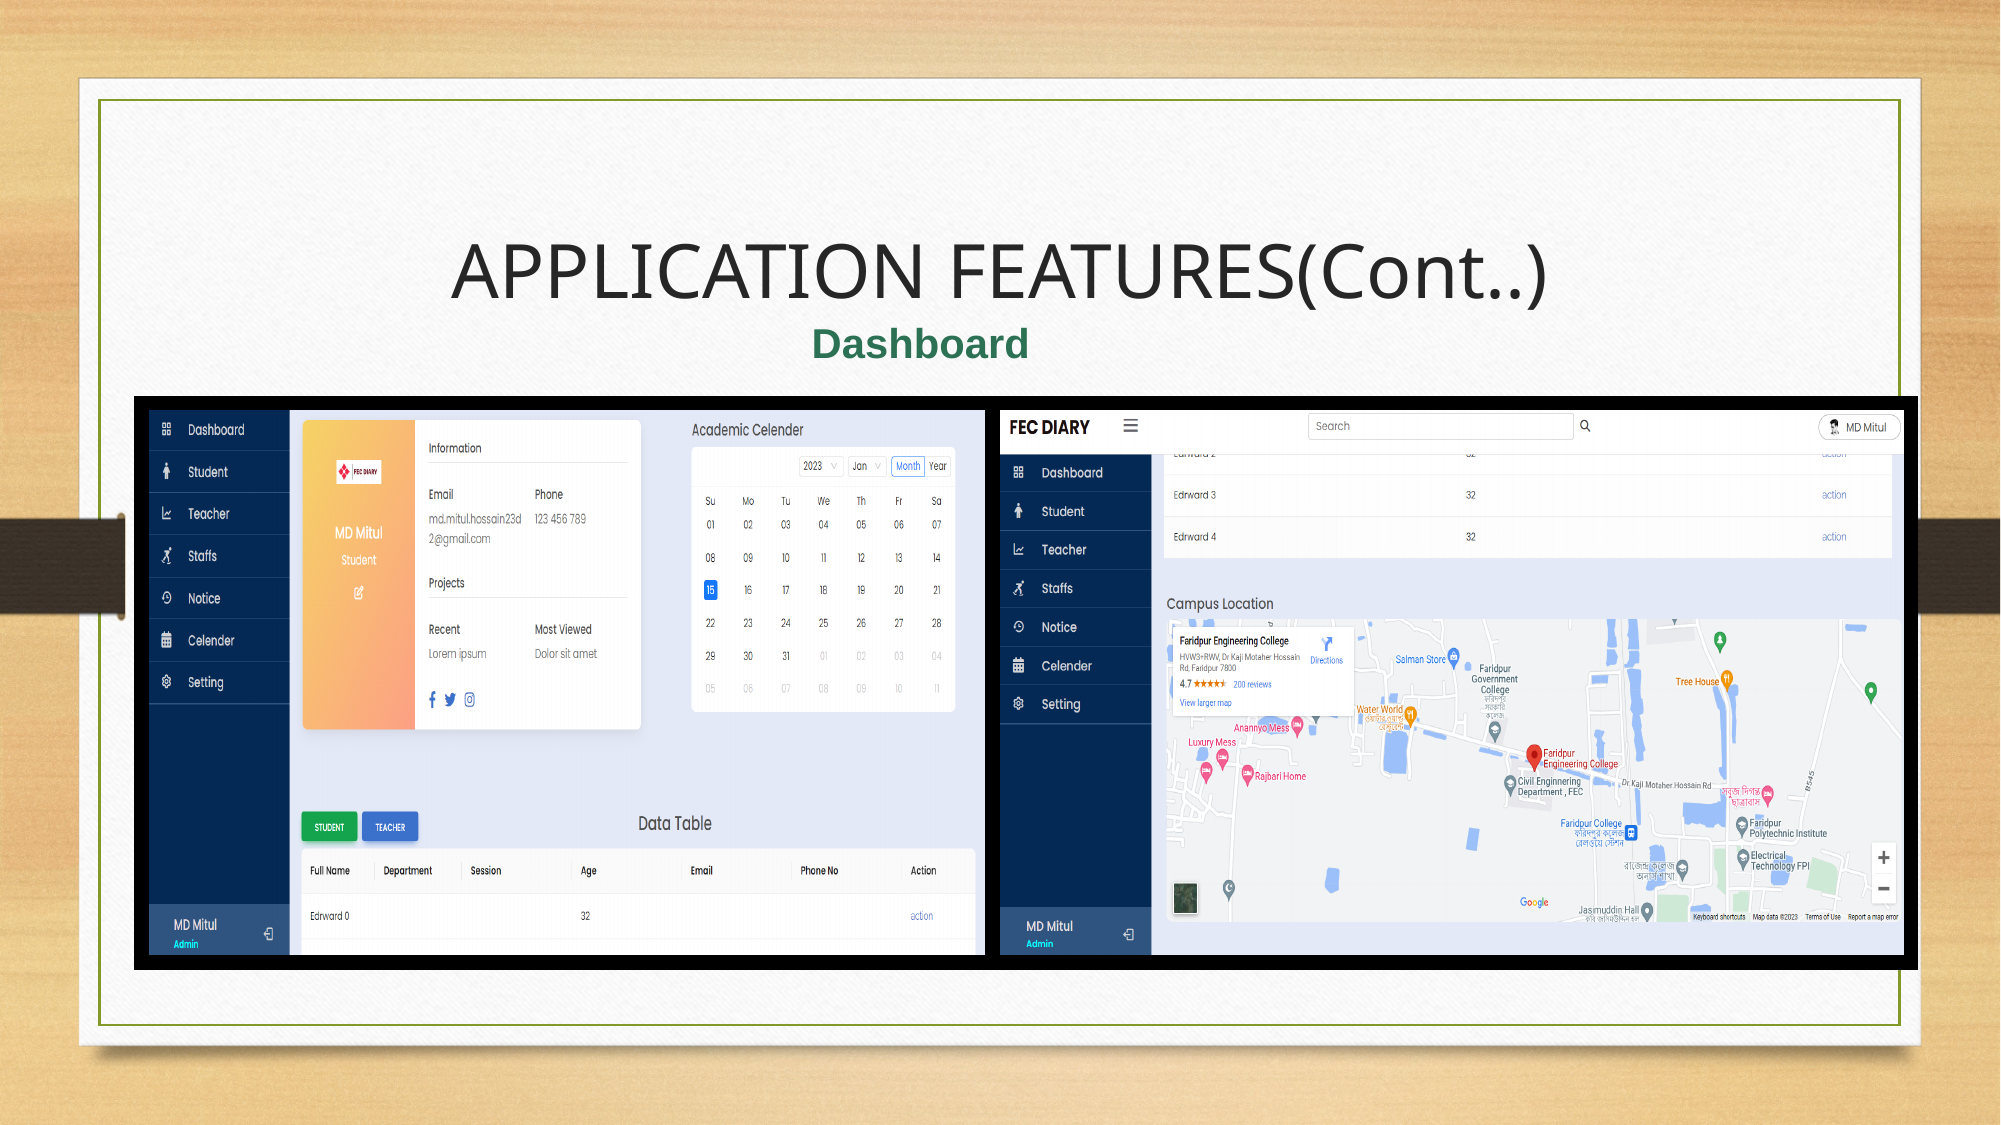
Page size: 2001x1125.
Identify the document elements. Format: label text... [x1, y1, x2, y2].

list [148, 410, 986, 956]
picture [0, 0, 2001, 1125]
text_box Dashboard [796, 309, 1073, 375]
title APPLICATION FEATURES(Cont..) [212, 161, 1788, 375]
